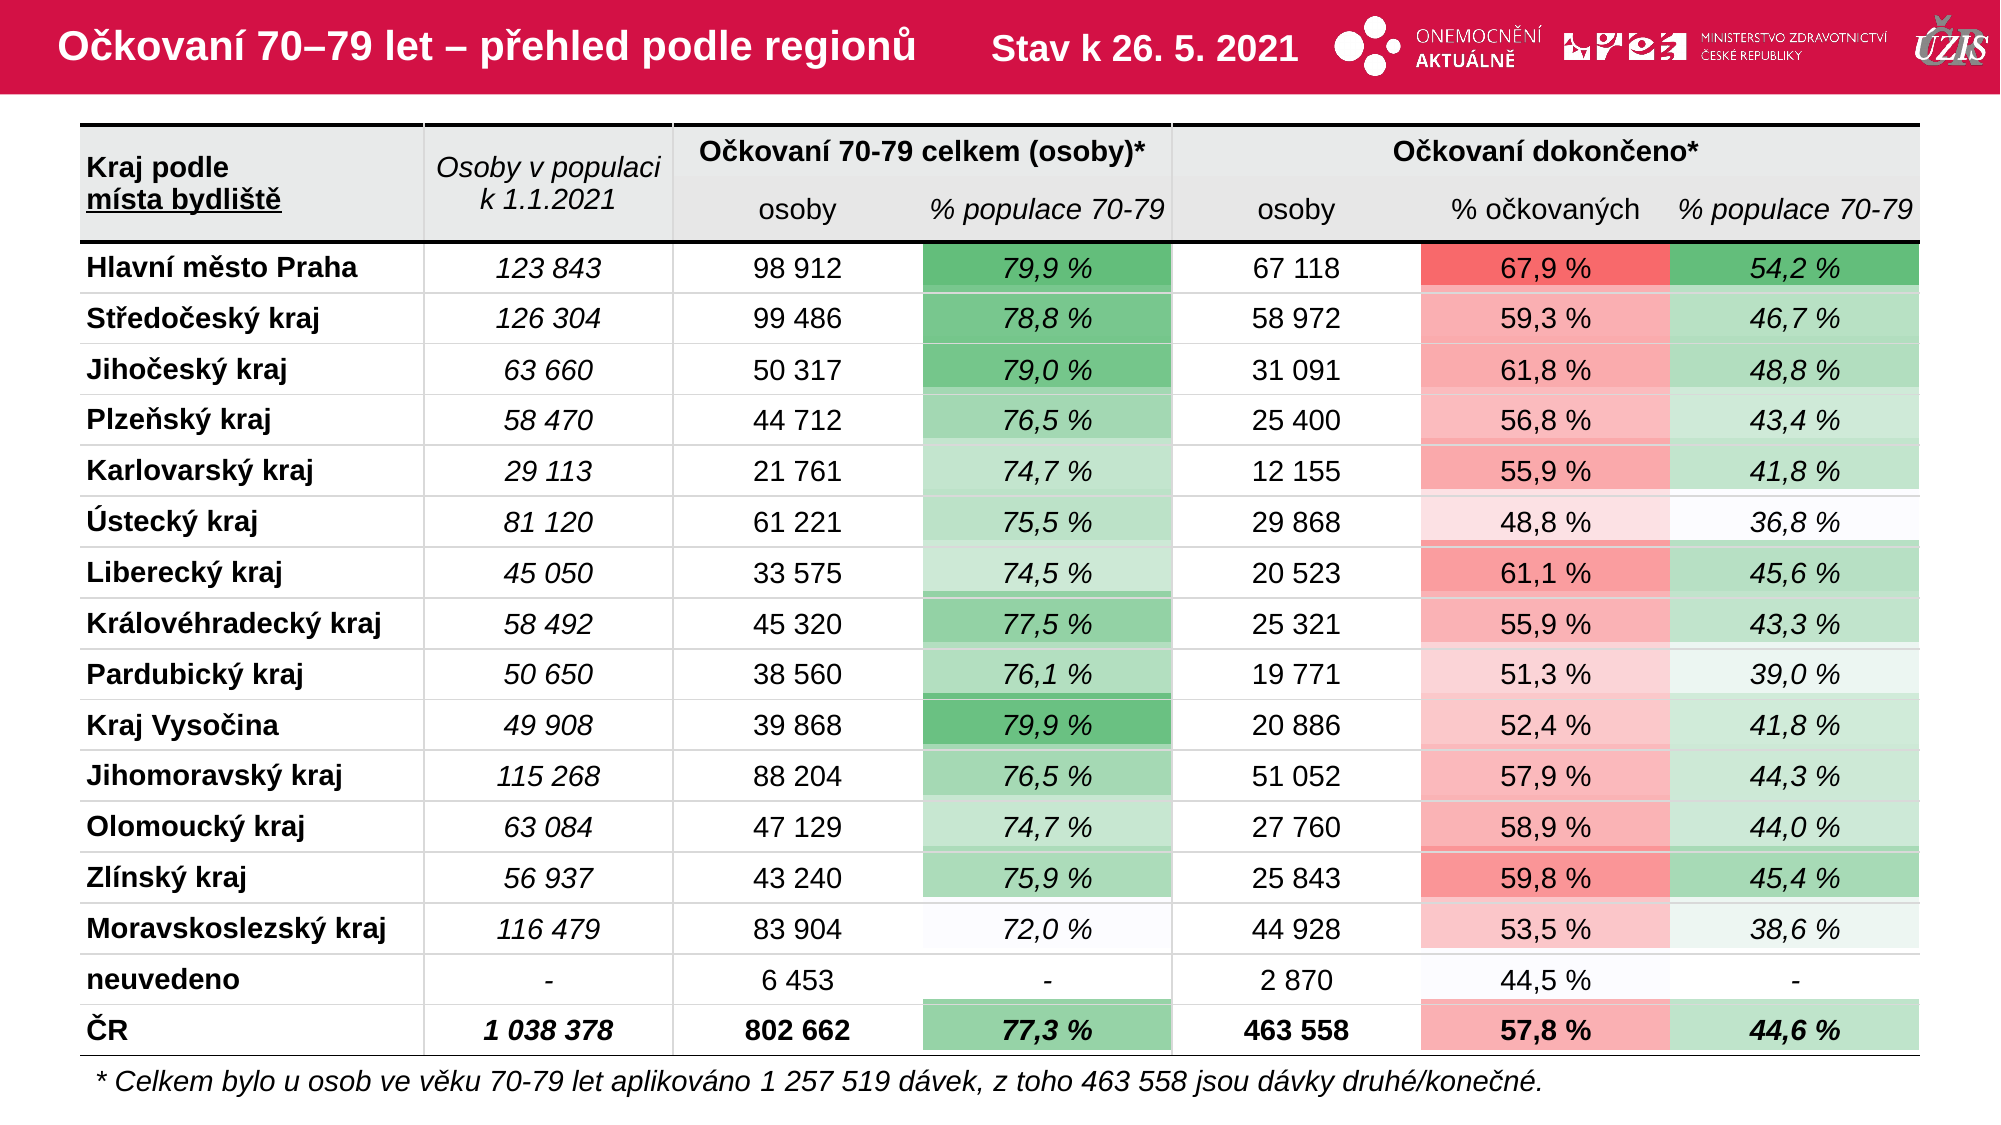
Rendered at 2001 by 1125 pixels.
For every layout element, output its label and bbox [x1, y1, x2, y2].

table_cell [674, 395, 1171, 444]
table_cell [674, 497, 1171, 546]
table_cell [425, 751, 672, 800]
table_cell [674, 853, 1171, 902]
table_cell [674, 802, 1171, 851]
table_cell [1173, 548, 1920, 597]
table_cell [1173, 700, 1920, 749]
picture [1421, 16, 1542, 76]
table_cell [1173, 497, 1920, 546]
table_cell [425, 344, 672, 394]
table_header [674, 127, 1171, 176]
table_cell [425, 548, 672, 597]
table_cell [1173, 244, 1920, 292]
text_box [976, 16, 1421, 77]
table_cell [674, 599, 1171, 648]
table_cell [80, 395, 423, 444]
table_cell [80, 802, 423, 851]
table_cell [1173, 176, 1920, 240]
table_cell [425, 244, 672, 292]
table_cell [80, 751, 423, 800]
table_cell [674, 548, 1171, 597]
table_cell [425, 802, 672, 851]
table_cell [80, 344, 423, 394]
table_cell [80, 700, 423, 749]
table_cell [1173, 955, 1920, 1004]
table_cell [674, 294, 1171, 343]
table_cell [1173, 751, 1920, 800]
table_cell [80, 1005, 423, 1055]
table_header [425, 127, 672, 240]
table_header [80, 127, 423, 240]
table_cell [425, 1005, 672, 1055]
table_cell [80, 294, 423, 343]
table_cell [1173, 1005, 1920, 1055]
table_cell [1173, 853, 1920, 902]
table_cell [80, 904, 423, 953]
table_cell [674, 176, 1171, 240]
table_cell [80, 599, 423, 648]
table_cell [80, 497, 423, 546]
table_cell [80, 853, 423, 902]
table_cell [674, 650, 1171, 699]
table_cell [674, 1005, 1171, 1055]
table_cell [425, 497, 672, 546]
picture [1915, 15, 1989, 66]
table_cell [1173, 395, 1920, 444]
table_cell [1173, 599, 1920, 648]
table_cell [674, 904, 1171, 953]
table_cell [425, 446, 672, 495]
table_cell [674, 446, 1171, 495]
table_cell [80, 446, 423, 495]
text_box [80, 1055, 1871, 1105]
table_cell [674, 344, 1171, 394]
table_cell [425, 294, 672, 343]
table_cell [1173, 344, 1920, 394]
title [42, 0, 1262, 95]
table_header [1173, 127, 1920, 176]
table_cell [425, 955, 672, 1004]
table_cell [80, 244, 423, 292]
table_cell [1173, 294, 1920, 343]
table_cell [674, 955, 1171, 1004]
table_cell [1173, 650, 1920, 699]
table_cell [674, 751, 1171, 800]
table_cell [425, 853, 672, 902]
table_cell [674, 244, 1171, 292]
table_cell [425, 395, 672, 444]
table_cell [80, 548, 423, 597]
picture [1563, 31, 1888, 60]
table_cell [425, 599, 672, 648]
table_cell [1173, 446, 1920, 495]
table_cell [80, 955, 423, 1004]
table_cell [80, 650, 423, 699]
table_cell [1173, 802, 1920, 851]
table_cell [674, 700, 1171, 749]
table_cell [1173, 904, 1920, 953]
table_cell [425, 650, 672, 699]
table_cell [425, 700, 672, 749]
table_cell [425, 904, 672, 953]
